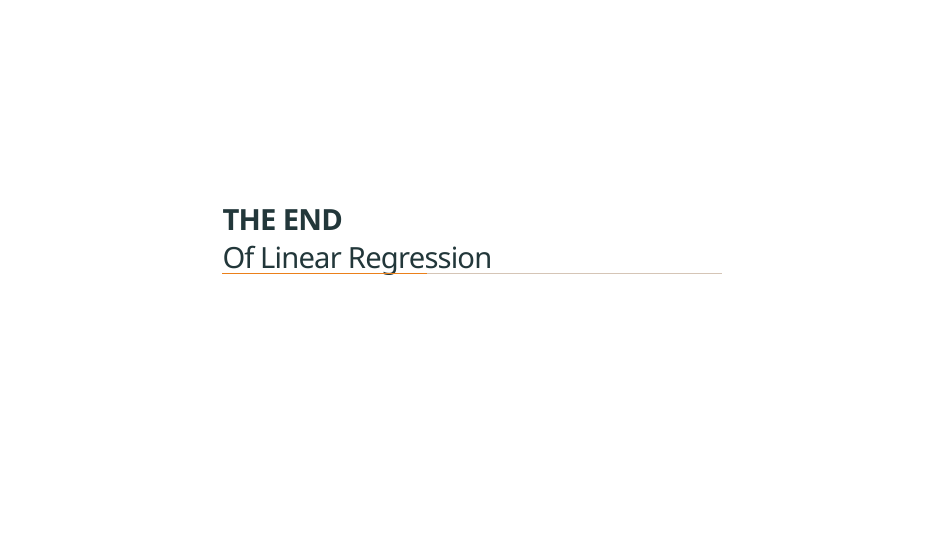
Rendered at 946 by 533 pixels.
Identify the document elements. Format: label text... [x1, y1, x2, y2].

text_box THE END Of Linear Regression [220, 198, 911, 275]
